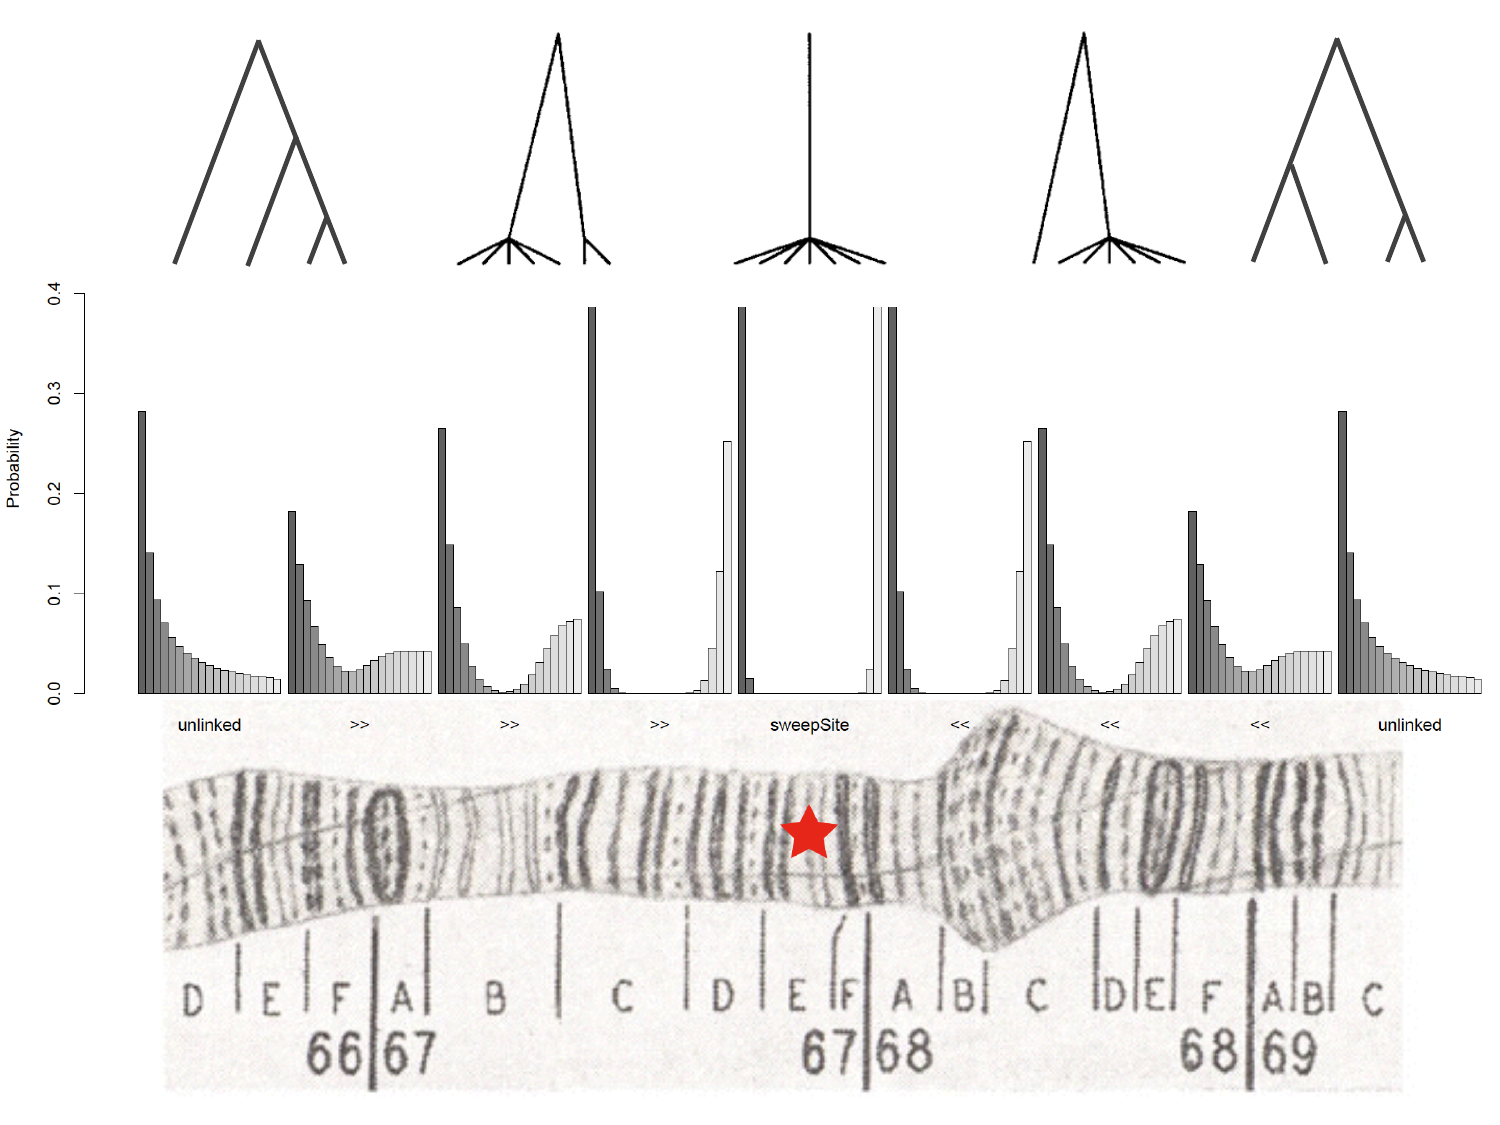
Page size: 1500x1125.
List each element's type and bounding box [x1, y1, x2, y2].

text_box [174, 9, 1424, 307]
picture [0, 202, 1500, 1125]
